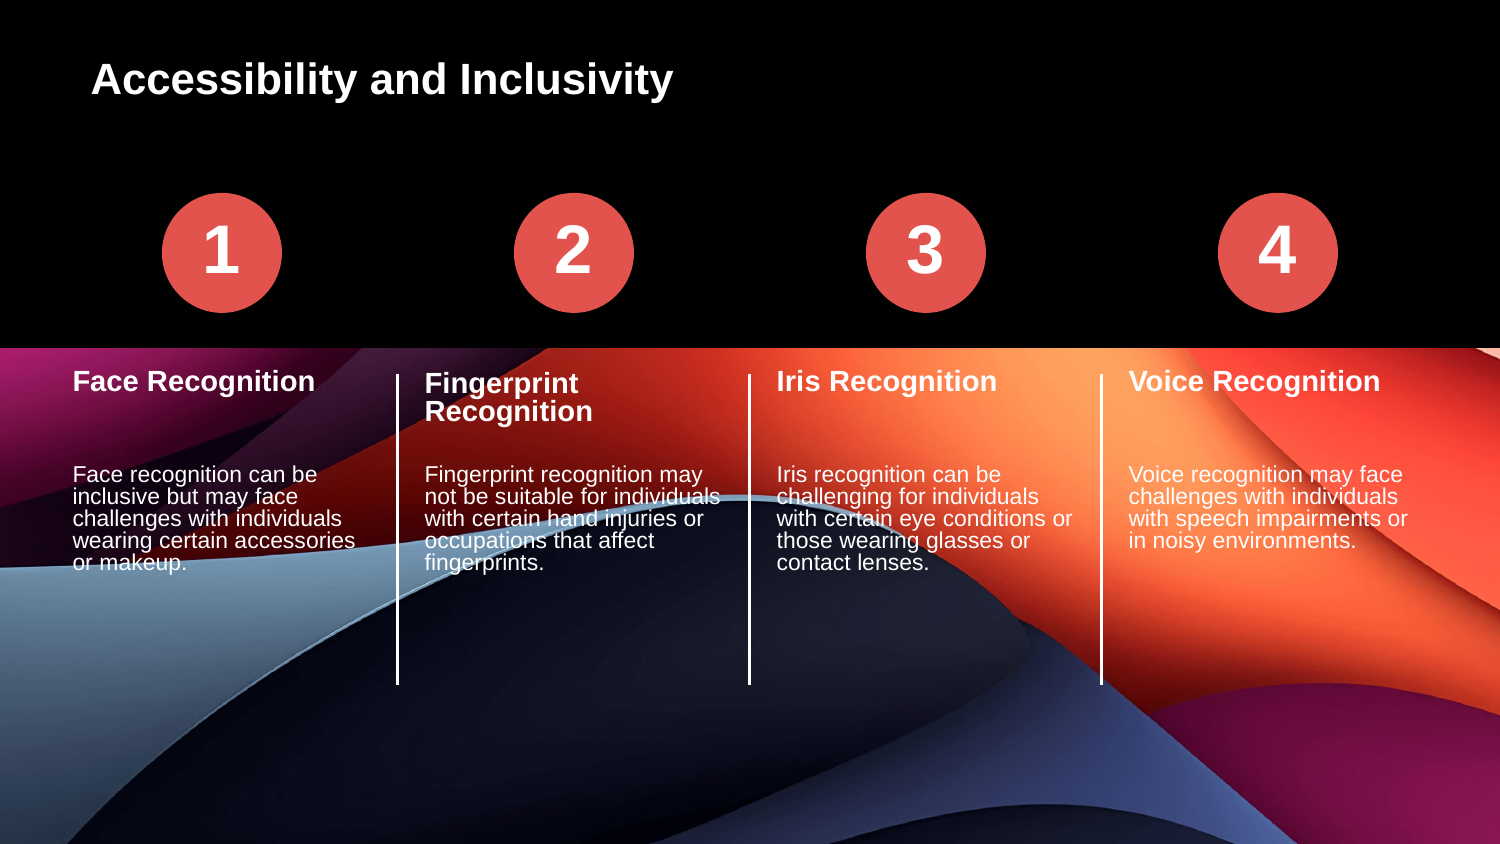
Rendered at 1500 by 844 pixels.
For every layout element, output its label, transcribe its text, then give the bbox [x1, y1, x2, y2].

text_box [187, 192, 257, 204]
text_box [893, 303, 959, 313]
picture [0, 348, 1500, 844]
text_box [161, 231, 166, 275]
text_box [278, 231, 282, 275]
text_box [982, 231, 986, 275]
text_box Accessibility and Inclusivity [74, 45, 1425, 119]
text_box [630, 231, 634, 275]
text_box [865, 231, 870, 275]
text_box 3 [870, 204, 982, 303]
text_box 2 [518, 204, 630, 303]
text_box [1217, 231, 1222, 275]
text_box [1334, 231, 1338, 275]
text_box [891, 192, 961, 204]
text_box 1 [166, 204, 278, 303]
text_box [1243, 192, 1313, 204]
text_box 4 [1222, 204, 1334, 303]
text_box [539, 192, 609, 204]
text_box [541, 303, 607, 313]
text_box [1245, 303, 1311, 313]
text_box [513, 231, 518, 275]
text_box [189, 303, 255, 313]
